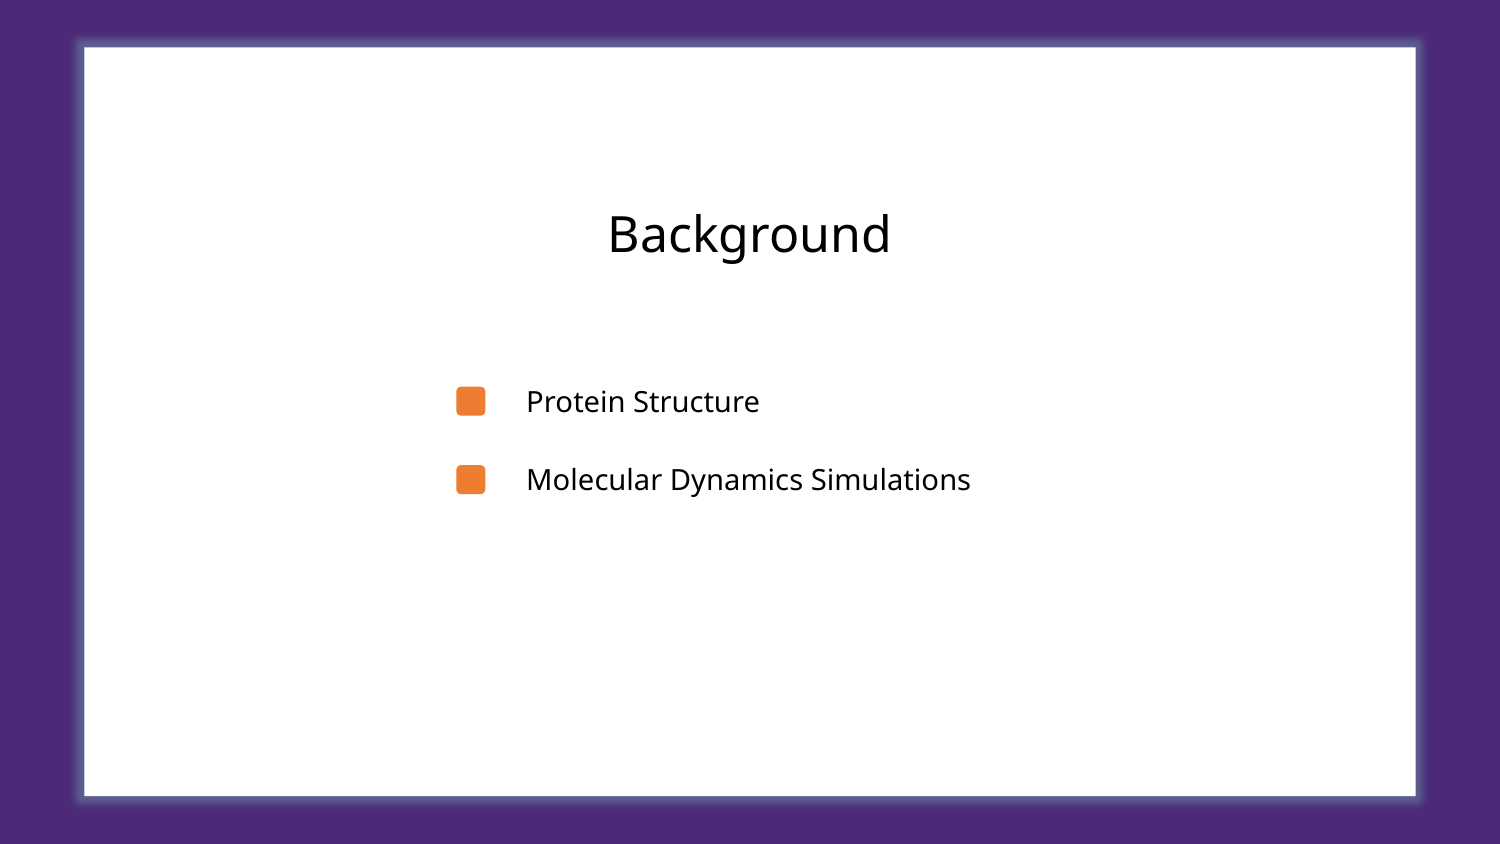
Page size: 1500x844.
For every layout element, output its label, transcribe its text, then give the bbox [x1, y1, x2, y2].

text_box Molecular Dynamics Simulations [511, 446, 1099, 512]
text_box Background [456, 187, 1044, 278]
text_box [82, 45, 1418, 798]
text_box Protein Structure [511, 368, 1099, 434]
text_box [456, 386, 486, 416]
text_box [456, 465, 486, 495]
